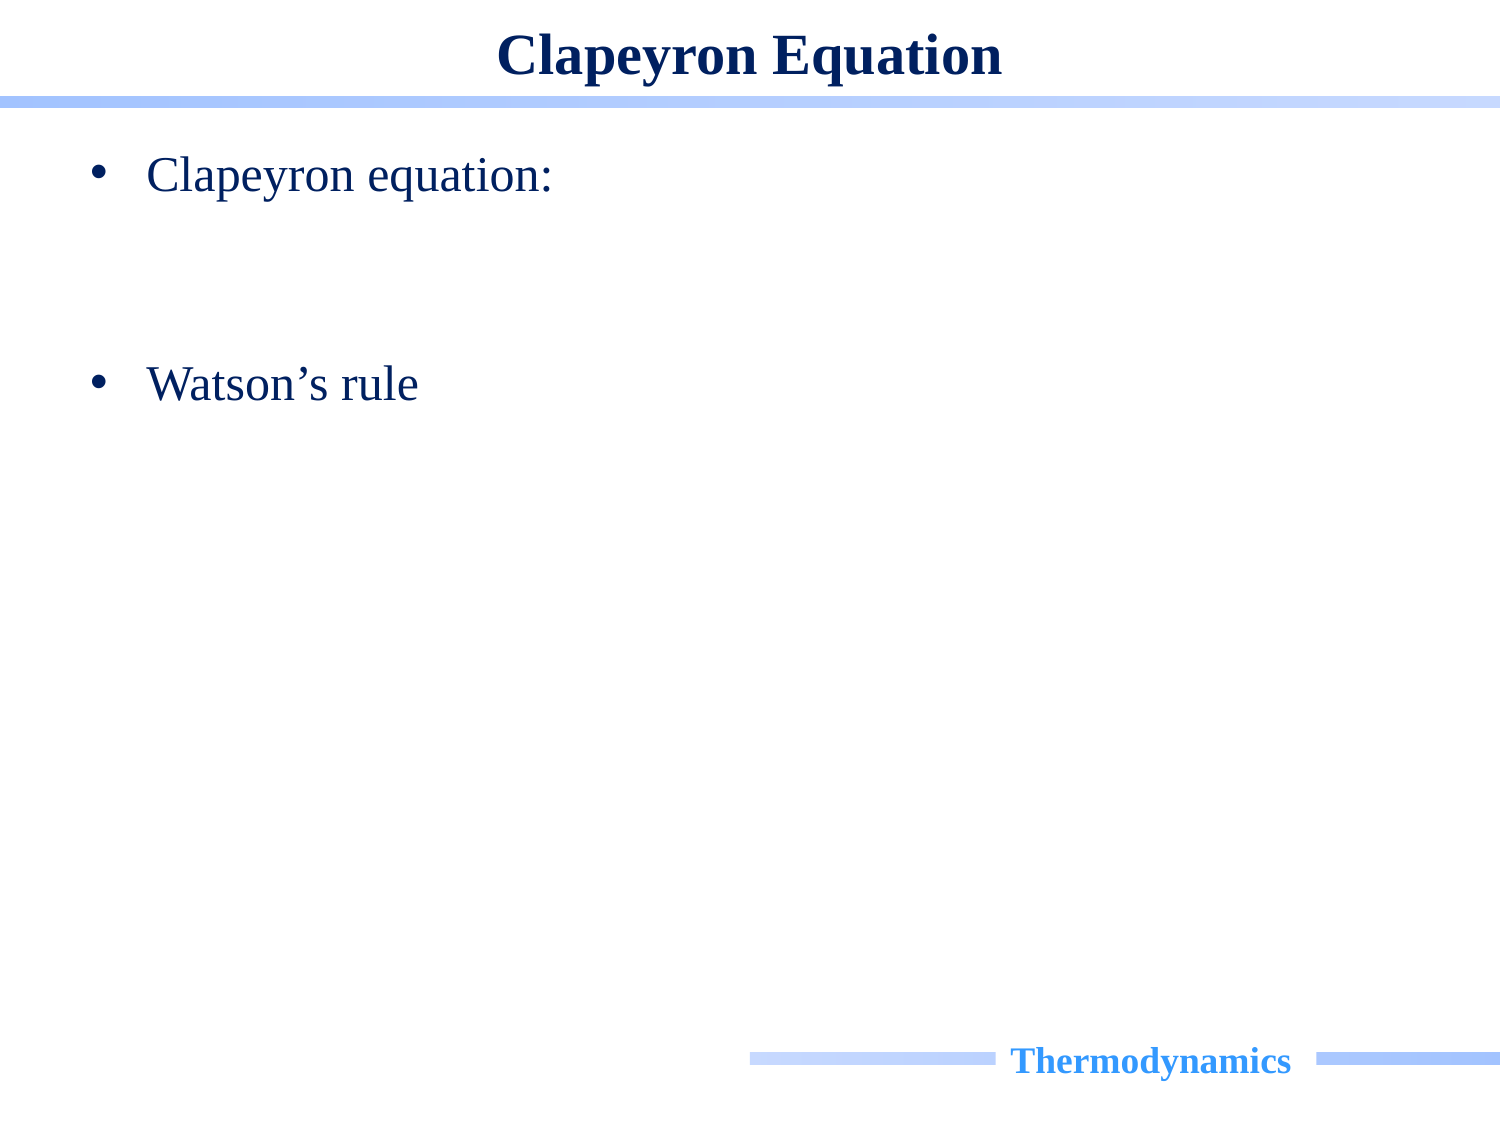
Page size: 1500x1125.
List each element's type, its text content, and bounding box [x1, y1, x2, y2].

title Clapeyron Equation [228, 25, 1272, 77]
